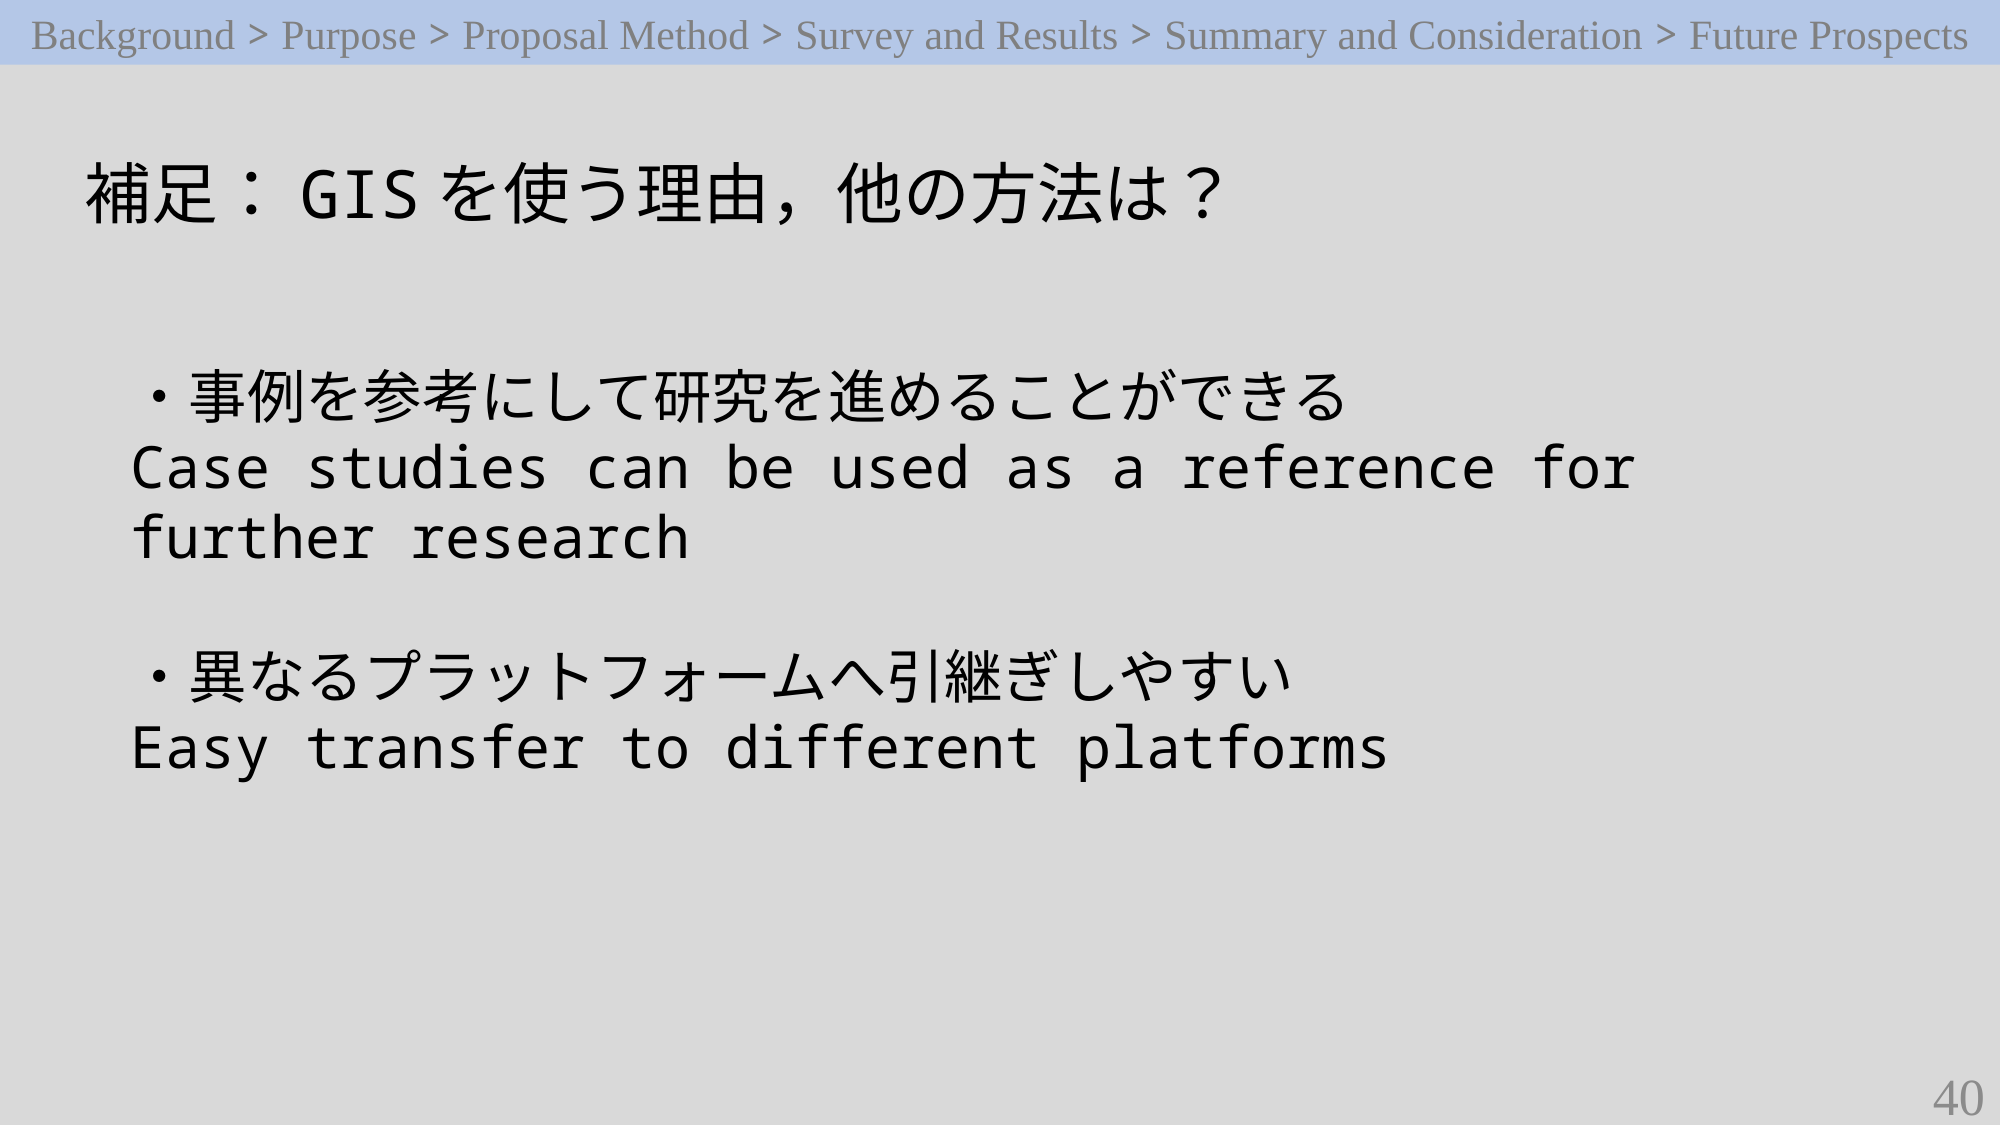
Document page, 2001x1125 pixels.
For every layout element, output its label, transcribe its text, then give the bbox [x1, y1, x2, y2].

text_box ・事例を参考にして研究を進めることができる Case studies can be used as a reference for further research ・異なるプラットフォームへ引継ぎしやすい Easy transfer to different platforms [115, 352, 1704, 788]
slide_number 40 [1550, 1065, 2000, 1125]
text_box Background > Purpose > Proposal Method > Survey and Results > Summary and Consideration > Future Prospects [0, 0, 2000, 65]
text_box 補足：GISを使う理由，他の方法は？ [69, 144, 1931, 239]
